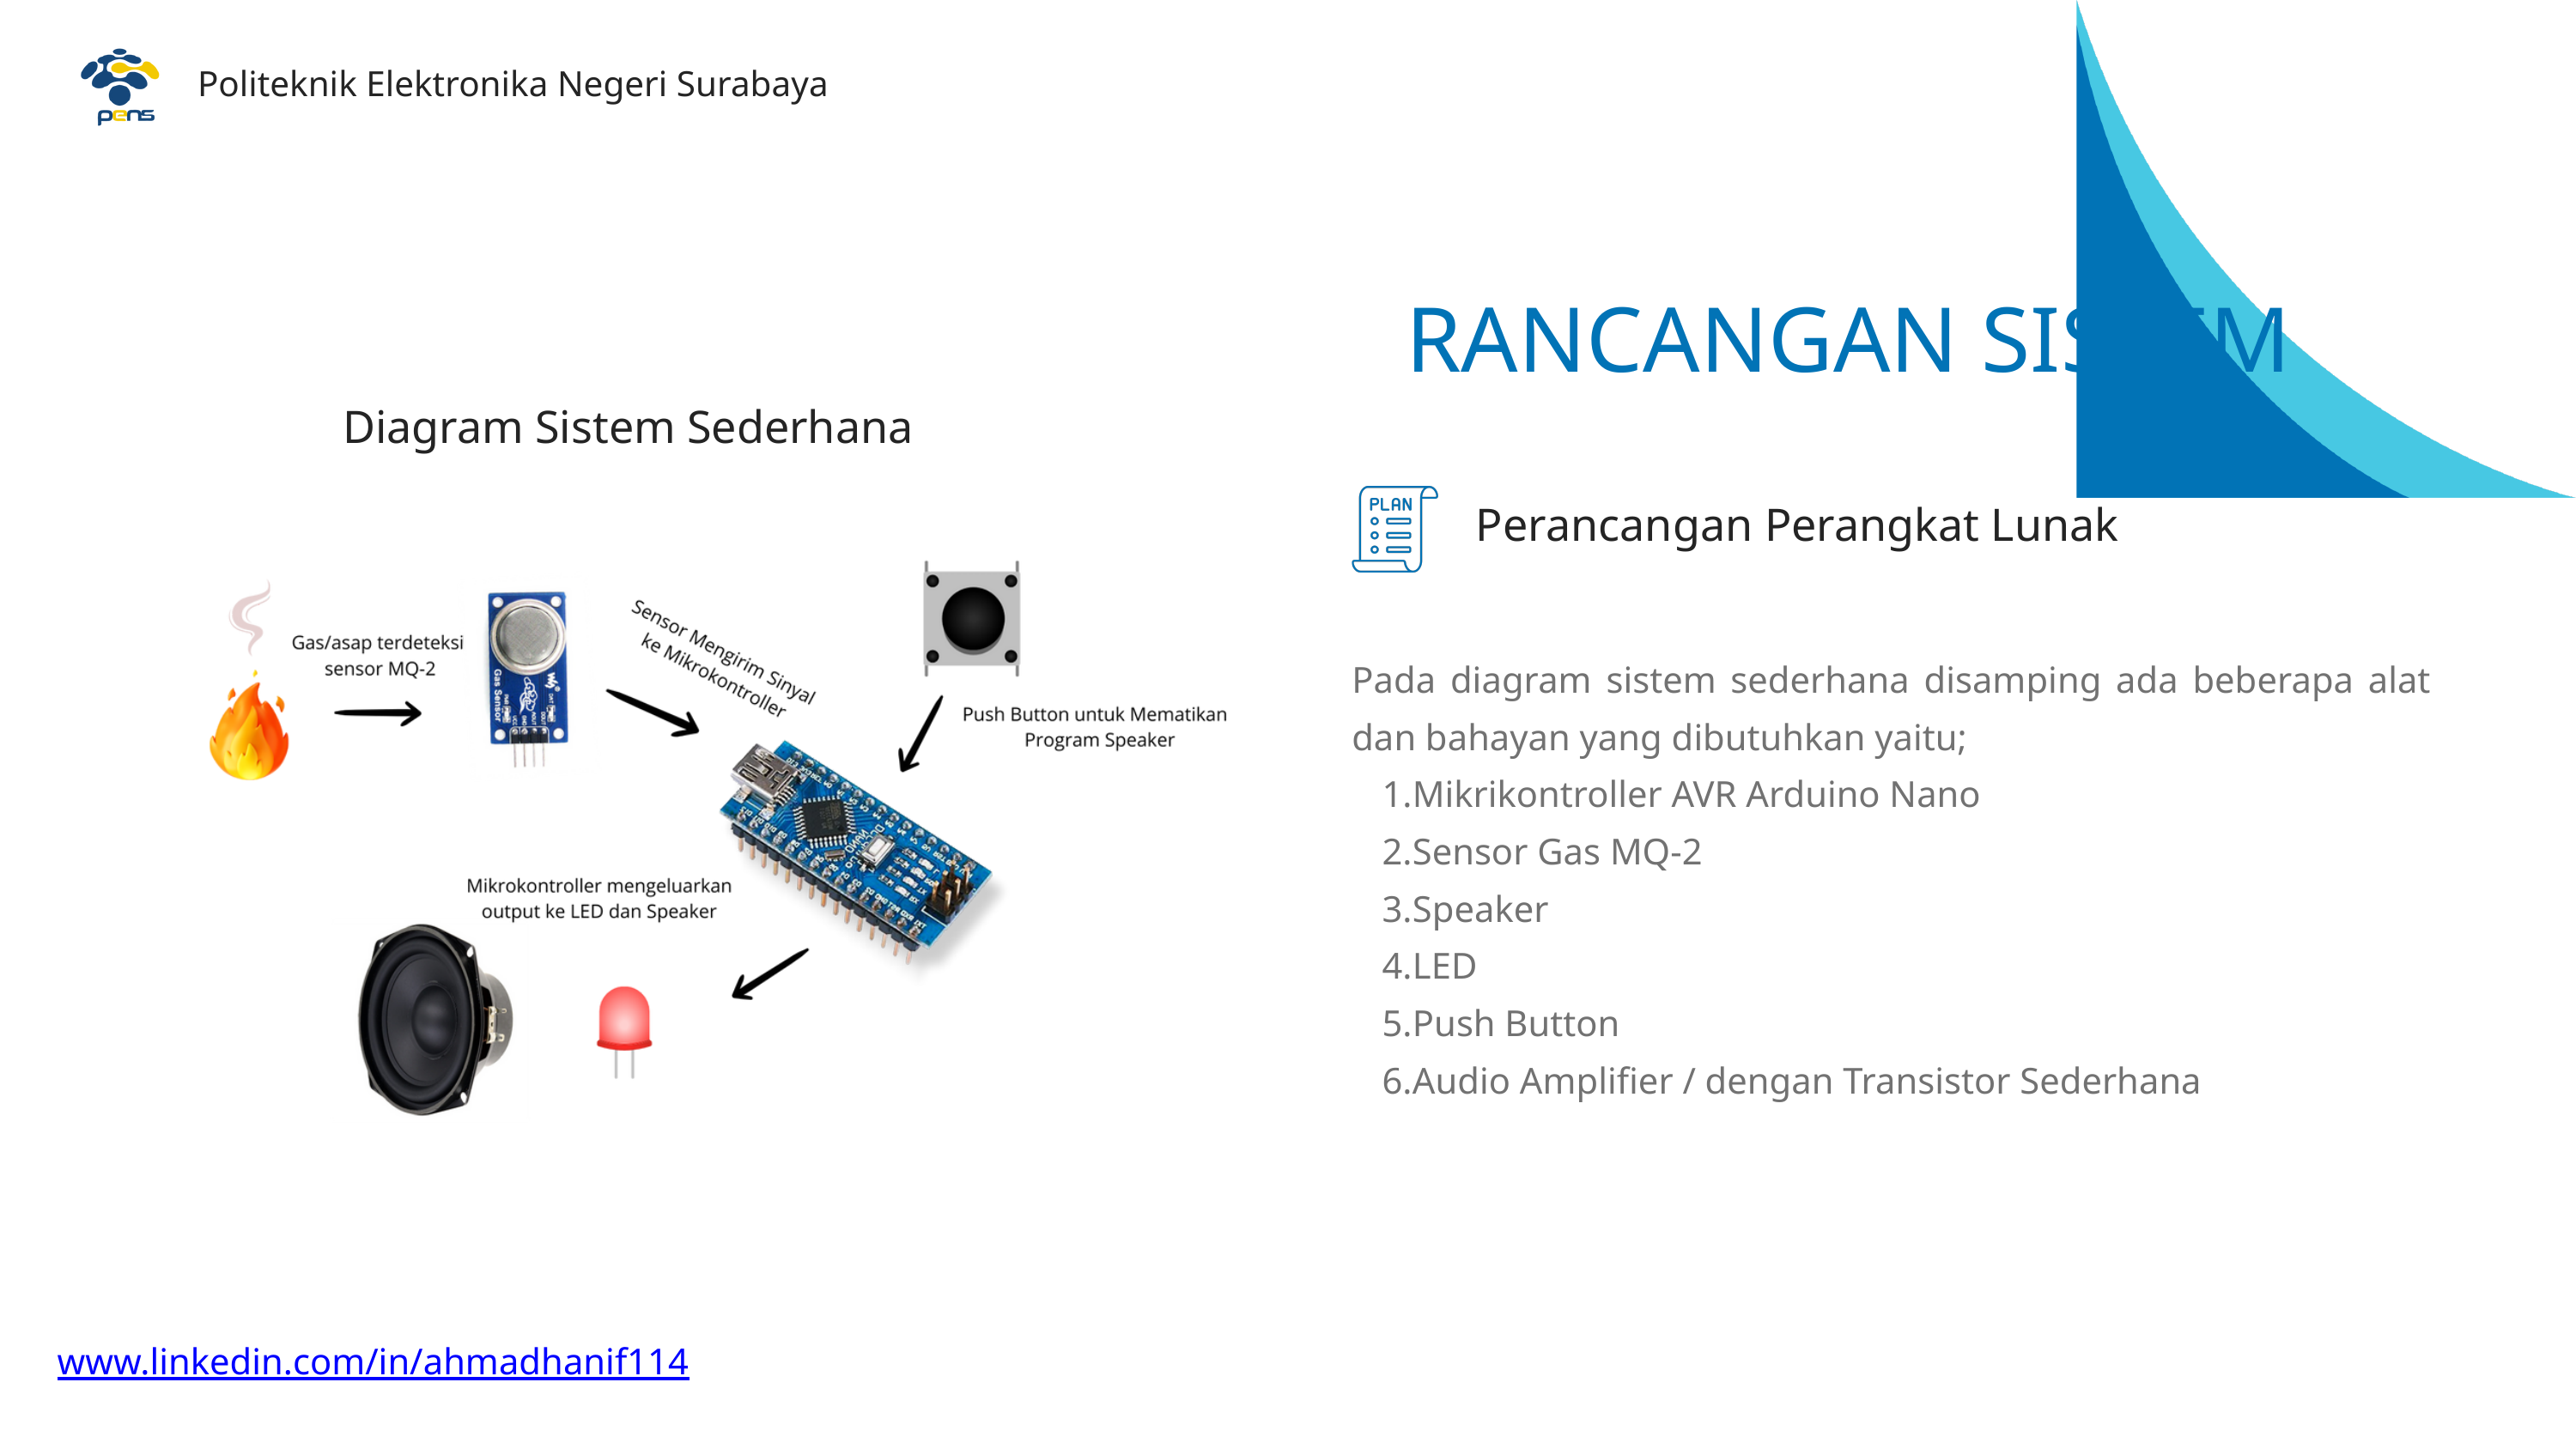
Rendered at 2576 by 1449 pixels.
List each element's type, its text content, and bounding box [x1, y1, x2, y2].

text_box Pada diagram sistem sederhana disamping ada beberapa alat dan bahayan yang dibutuhkan yaitu; Mikrikontroller AVR Arduino Nano Sensor Gas MQ-2 Speaker LED Push Button Audio Amplifier / dengan Transistor Sederhana [1352, 643, 2432, 1101]
text_box RANCANGAN SISTEM [1406, 309, 2357, 391]
text_box [122, 529, 1289, 1185]
text_box www.linkedin.com/in/ahmadhanif114 [57, 1360, 709, 1388]
text_box [2076, 0, 2576, 498]
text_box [1352, 485, 2208, 573]
text_box Diagram Sistem Sederhana [343, 407, 1074, 452]
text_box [40, 42, 987, 131]
